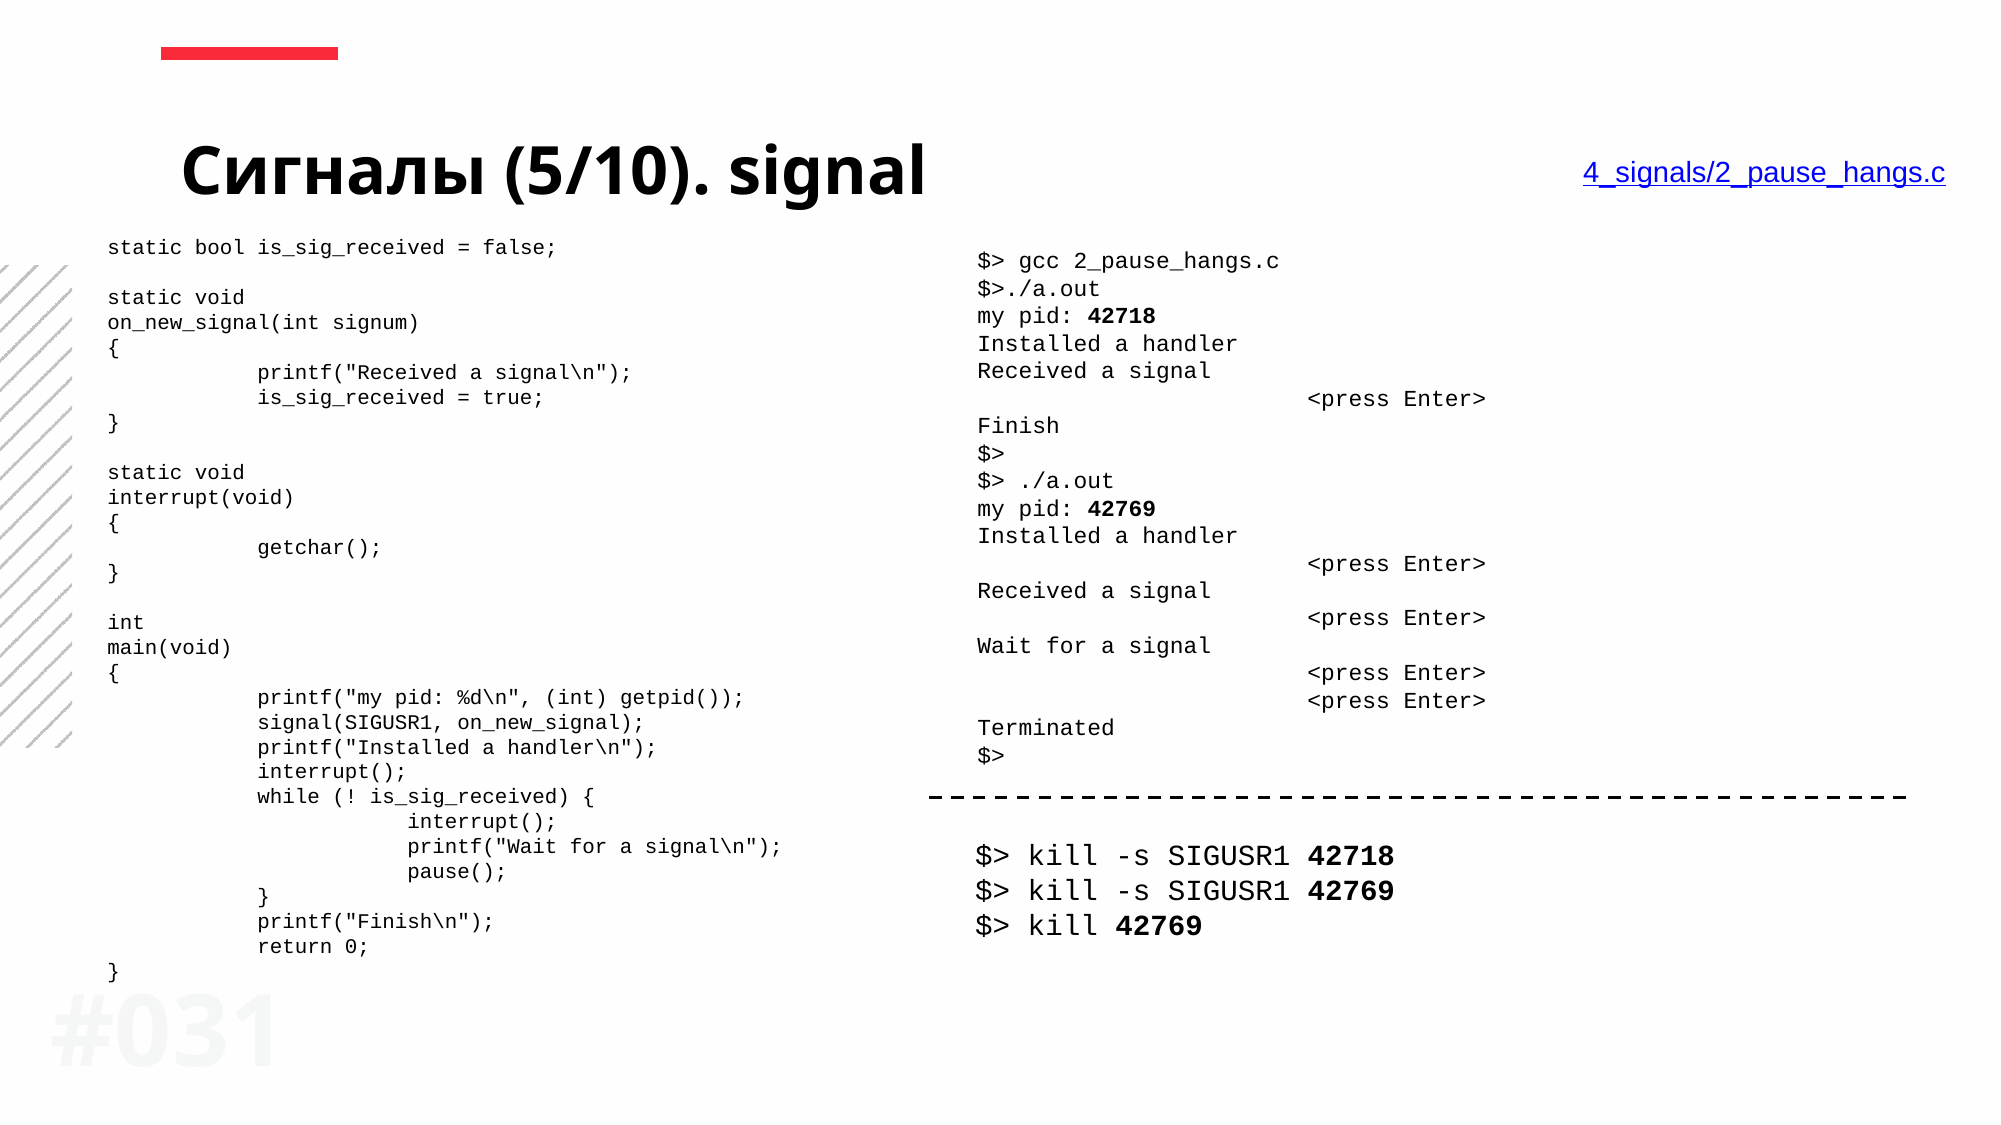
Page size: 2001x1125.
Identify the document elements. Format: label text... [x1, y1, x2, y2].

slide_number #031 [35, 960, 486, 1125]
list Сигналы (5/10). signal [161, 129, 1757, 265]
text_box $> kill -s SIGUSR1 42718 $> kill -s SIGUSR1 42769 $> kill 42769 [960, 828, 1411, 949]
picture [0, 264, 73, 748]
text_box 4_signals/2_pause_hangs.c [1568, 146, 1962, 197]
text_box static bool is_sig_received = false; static void on_new_signal(int signum) { printf("Received a signal\n"); is_sig_received = true; } static void interrupt(void) { getchar(); } int main(void) { printf("my pid: %d\n", (int) getpid()); signal(SIGUSR1, on_new_signal); printf("Installed a handler\n"); interrupt(); while (! is_sig_received) { interrupt(); printf("Wait for a signal\n"); pause(); } printf("Finish\n"); return 0; } [92, 226, 798, 991]
text_box $> gcc 2_pause_hangs.c $>./a.out my pid: 42718 Installed a handler Received a signal <press Enter> Finish $> $> ./a.out my pid: 42769 Installed a handler <press Enter> Received a signal <press Enter> Wait for a signal <press Enter> <press Enter> Terminated $> [962, 238, 1502, 776]
